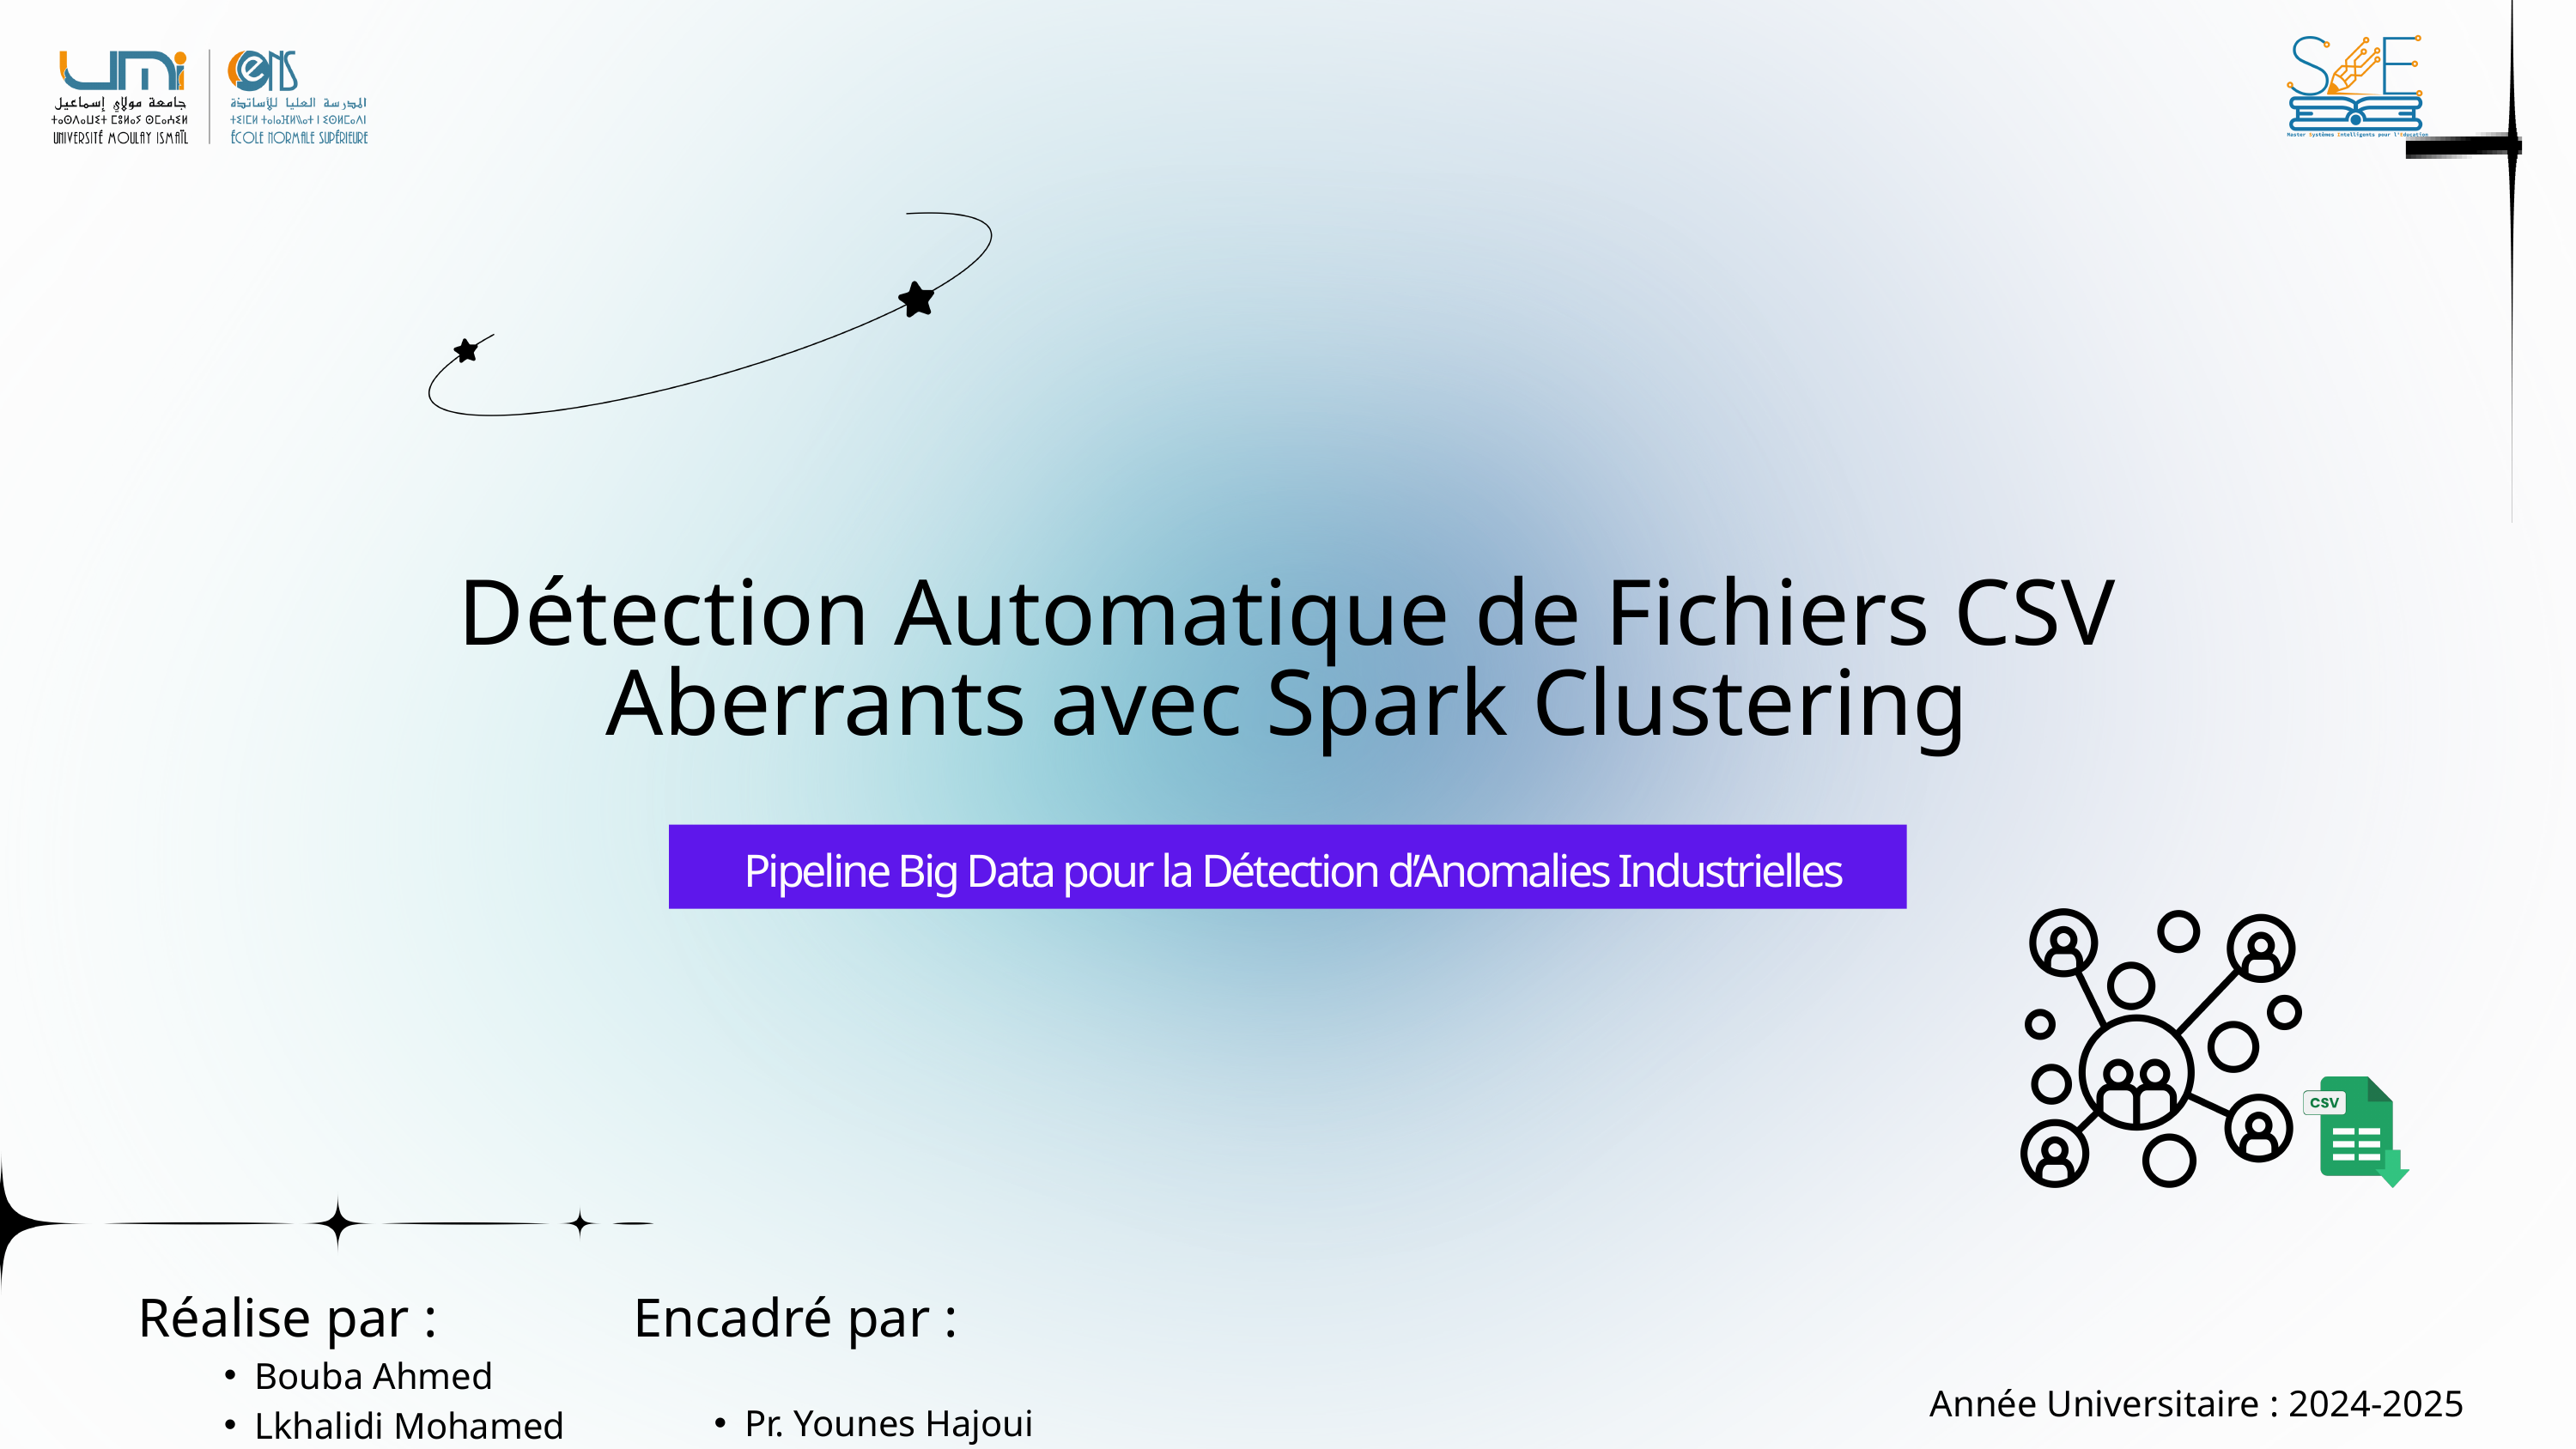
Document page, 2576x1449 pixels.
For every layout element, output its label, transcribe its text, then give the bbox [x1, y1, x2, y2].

text_box Détection Automatique de Fichiers CSV Aberrants avec Spark Clustering [359, 573, 2216, 754]
text_box Encadré par : [596, 1274, 996, 1349]
text_box Pr. Younes Hajoui [683, 1393, 1072, 1444]
text_box [2405, 0, 2523, 523]
text_box Pipeline Big Data pour la Détection d’Anomalies Industrielles [710, 834, 1879, 897]
text_box [669, 824, 1907, 909]
text_box [2303, 1076, 2410, 1188]
text_box [426, 211, 996, 418]
text_box Réalise par : [137, 1274, 472, 1349]
text_box [0, 0, 2576, 1449]
text_box [2020, 908, 2302, 1188]
text_box [609, 754, 1967, 1294]
text_box [2281, 32, 2432, 145]
text_box Année Universitaire : 2024-2025 [1819, 1373, 2576, 1424]
text_box Bouba Ahmed Lkhalidi Mohamed [193, 1346, 630, 1446]
text_box [0, 1149, 654, 1297]
text_box [609, 134, 1967, 573]
text_box [49, 47, 374, 146]
